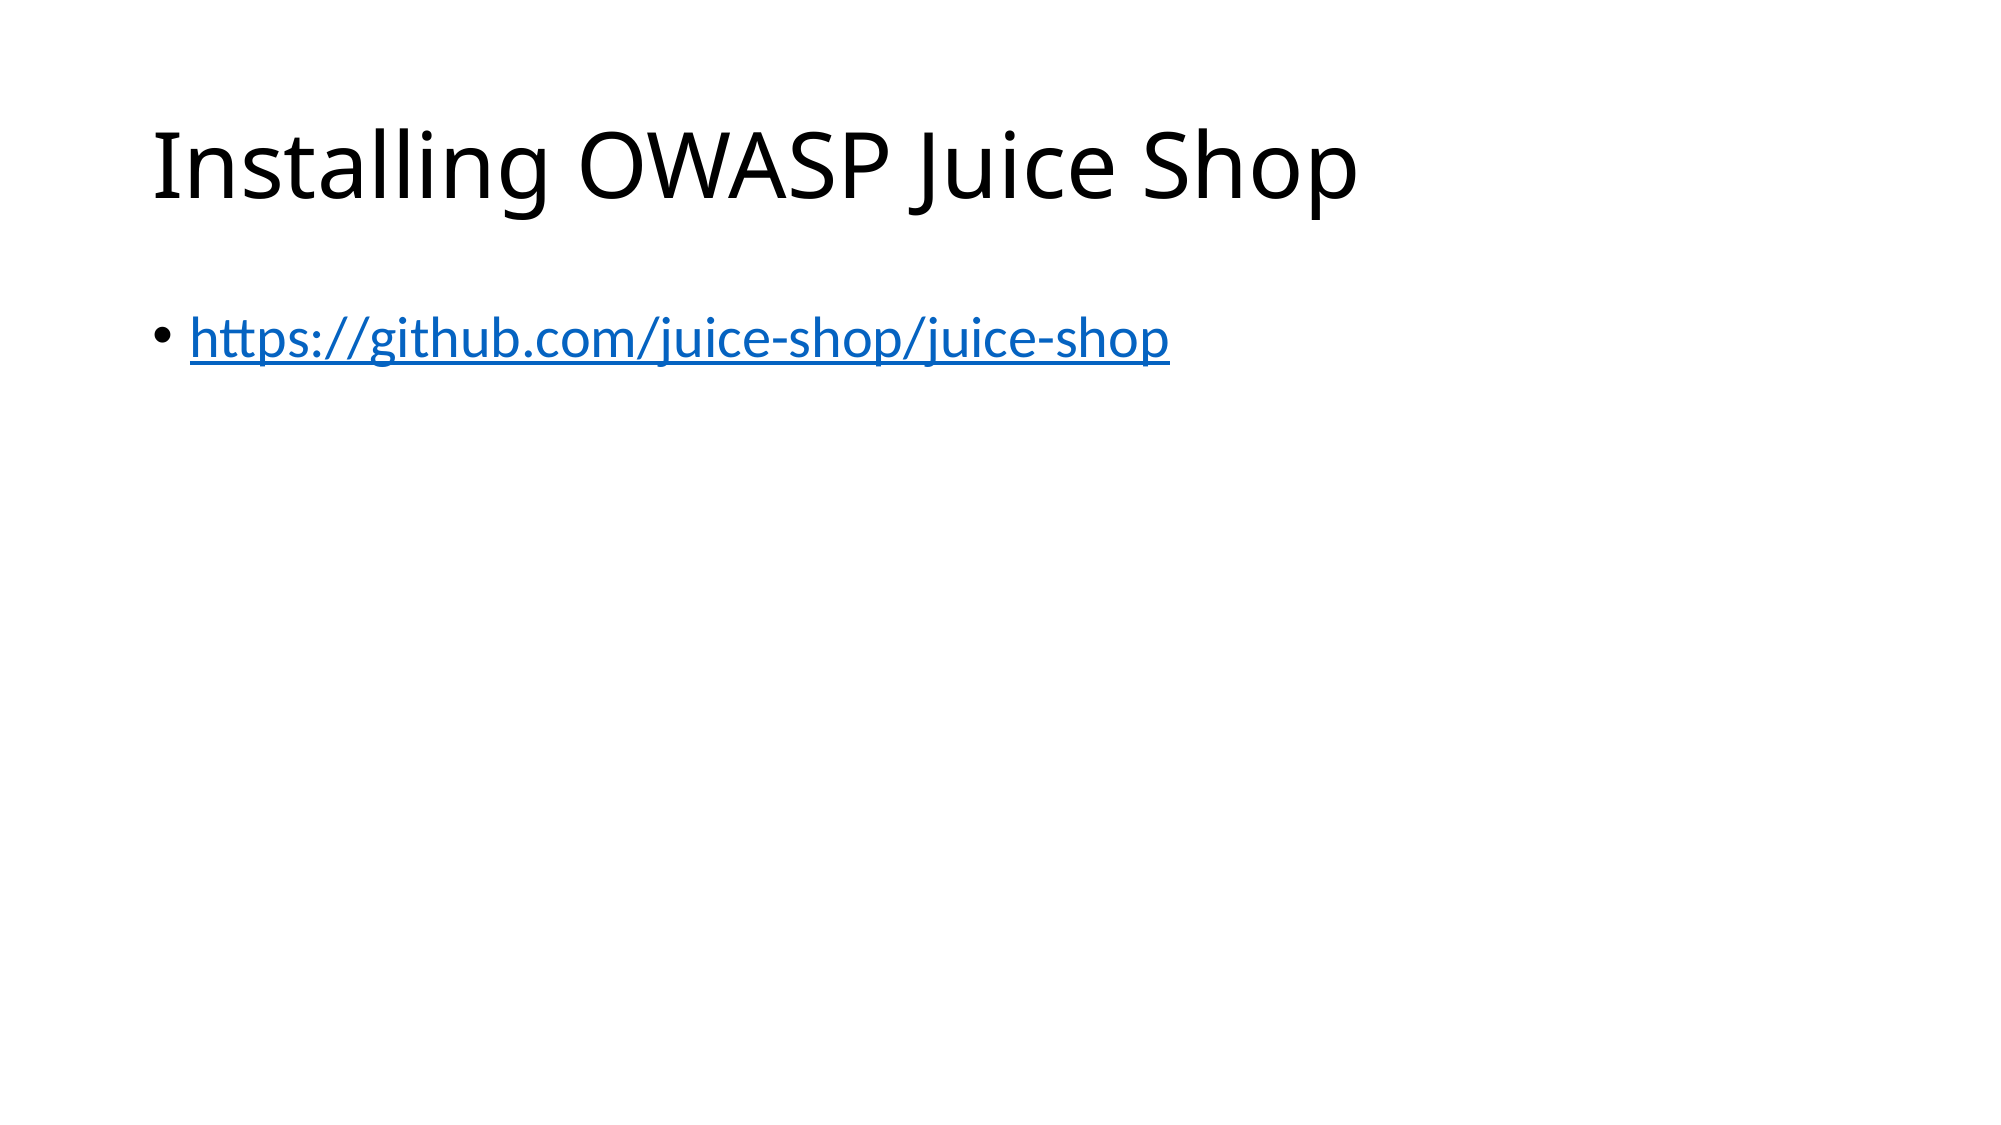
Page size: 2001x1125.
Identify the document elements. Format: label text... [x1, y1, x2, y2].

title Installing OWASP Juice Shop [137, 59, 1863, 278]
list https://github.com/juice-shop/juice-shop [137, 299, 1863, 1014]
